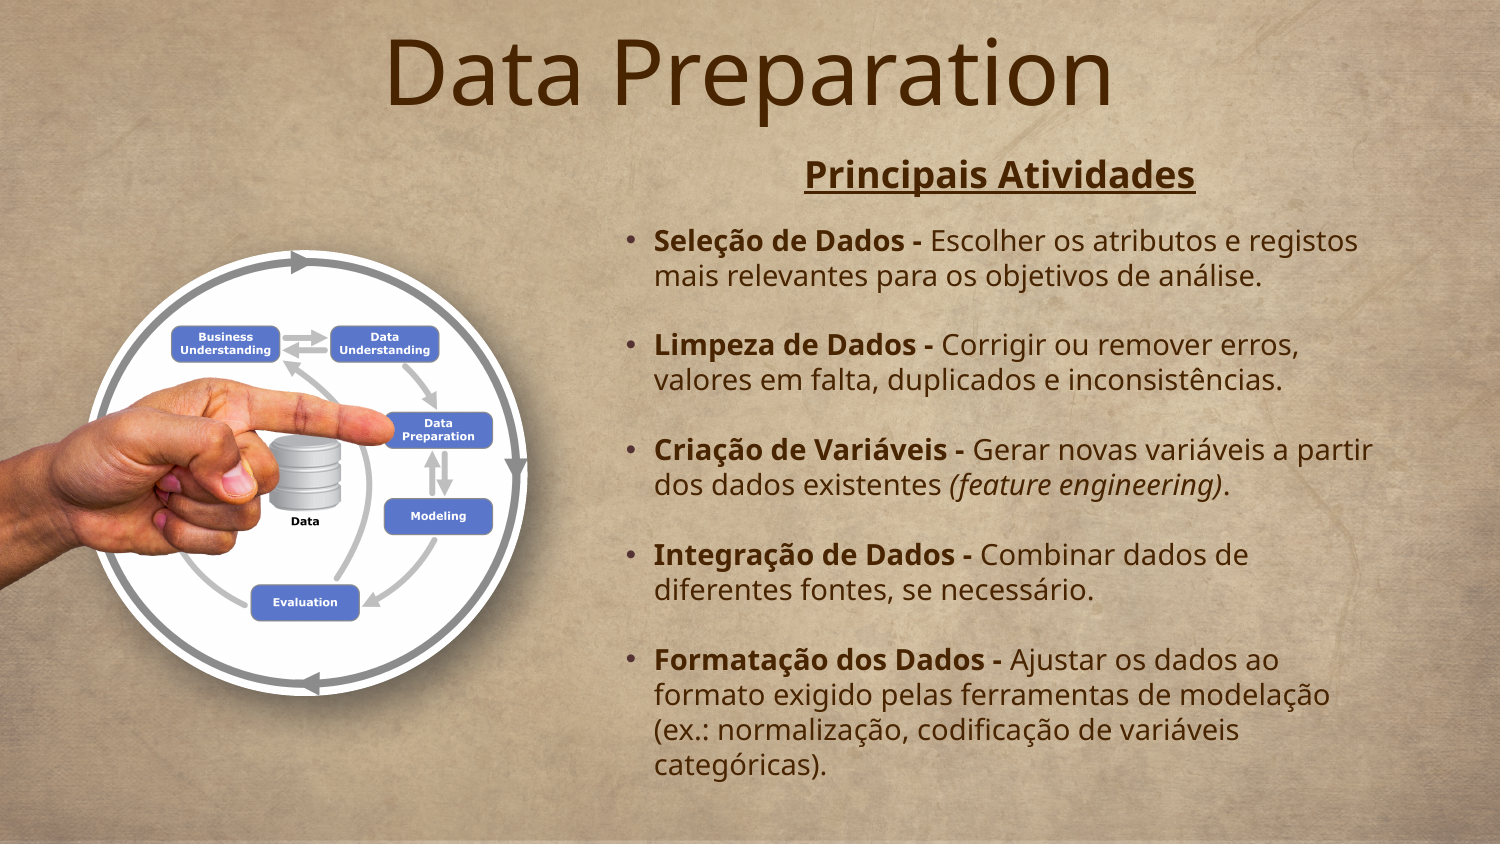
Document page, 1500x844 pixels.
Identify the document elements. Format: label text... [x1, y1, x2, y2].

title Data Preparation [71, 15, 1429, 122]
picture [0, 0, 1500, 844]
subtitle Principais Atividades Seleção de Dados - Escolher os atributos e registos mais relevantes para os objetivos de análise. Limpeza de Dados - Corrigir ou remover erros, valores em falta, duplicados e inconsistências. Criação de Variáveis - Gerar novas variáveis a partir dos dados existentes (feature engineering). Integração de Dados - Combinar dados de diferentes fontes, se necessário. Formatação dos Dados - Ajustar os dados ao formato exigido pelas ferramentas de modelação (ex.: normalização, codificação de variáveis categóricas). [610, 162, 1390, 770]
